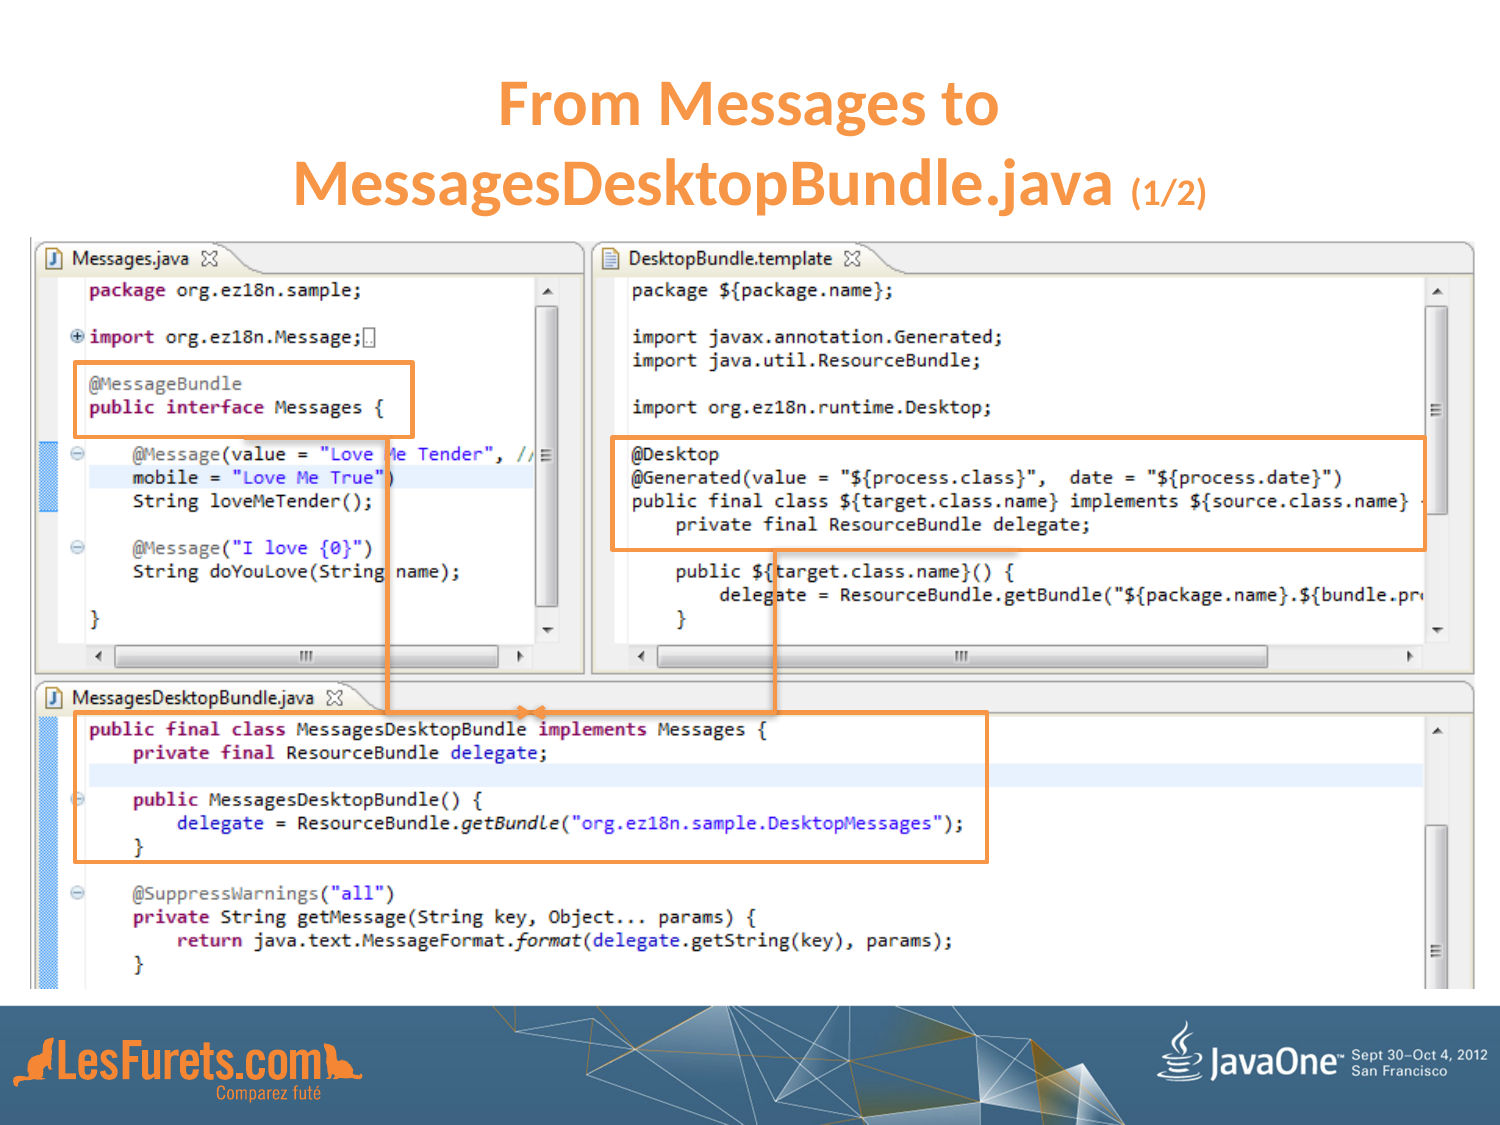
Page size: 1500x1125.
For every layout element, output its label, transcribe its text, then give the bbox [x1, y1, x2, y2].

picture [0, 0, 1500, 1125]
title From Messages to MessagesDesktopBundle.java (1/2) [75, 45, 1425, 233]
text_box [30, 237, 1478, 990]
